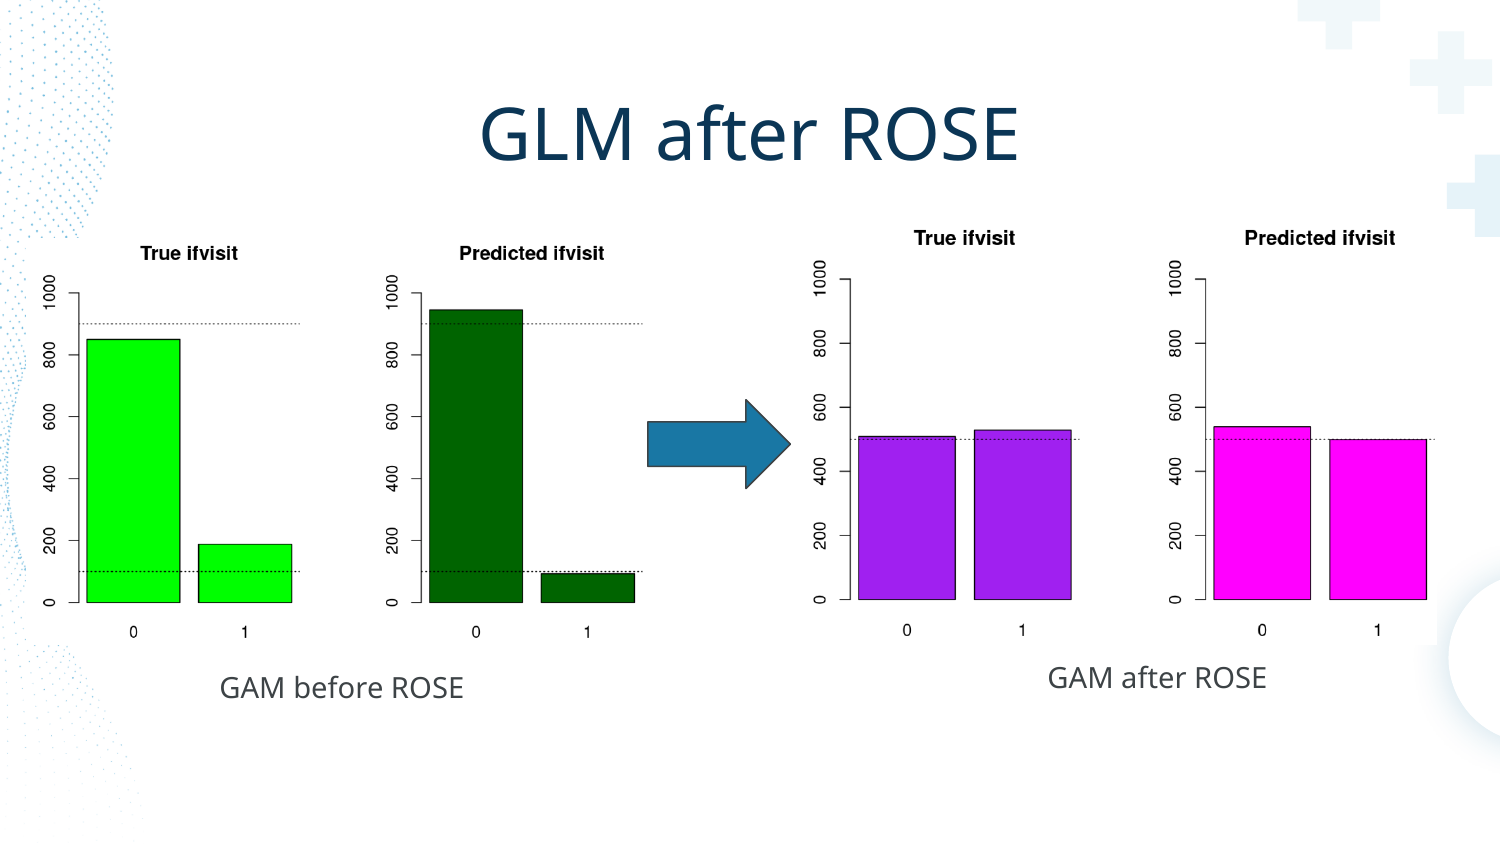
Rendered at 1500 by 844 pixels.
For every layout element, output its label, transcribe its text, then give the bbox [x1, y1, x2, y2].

picture [804, 217, 1437, 645]
title GLM after ROSE [118, 72, 1382, 167]
text_box [653, 399, 791, 489]
picture [0, 0, 649, 844]
text_box GAM before ROSE [204, 654, 859, 719]
text_box GAM after ROSE [1032, 644, 1500, 710]
